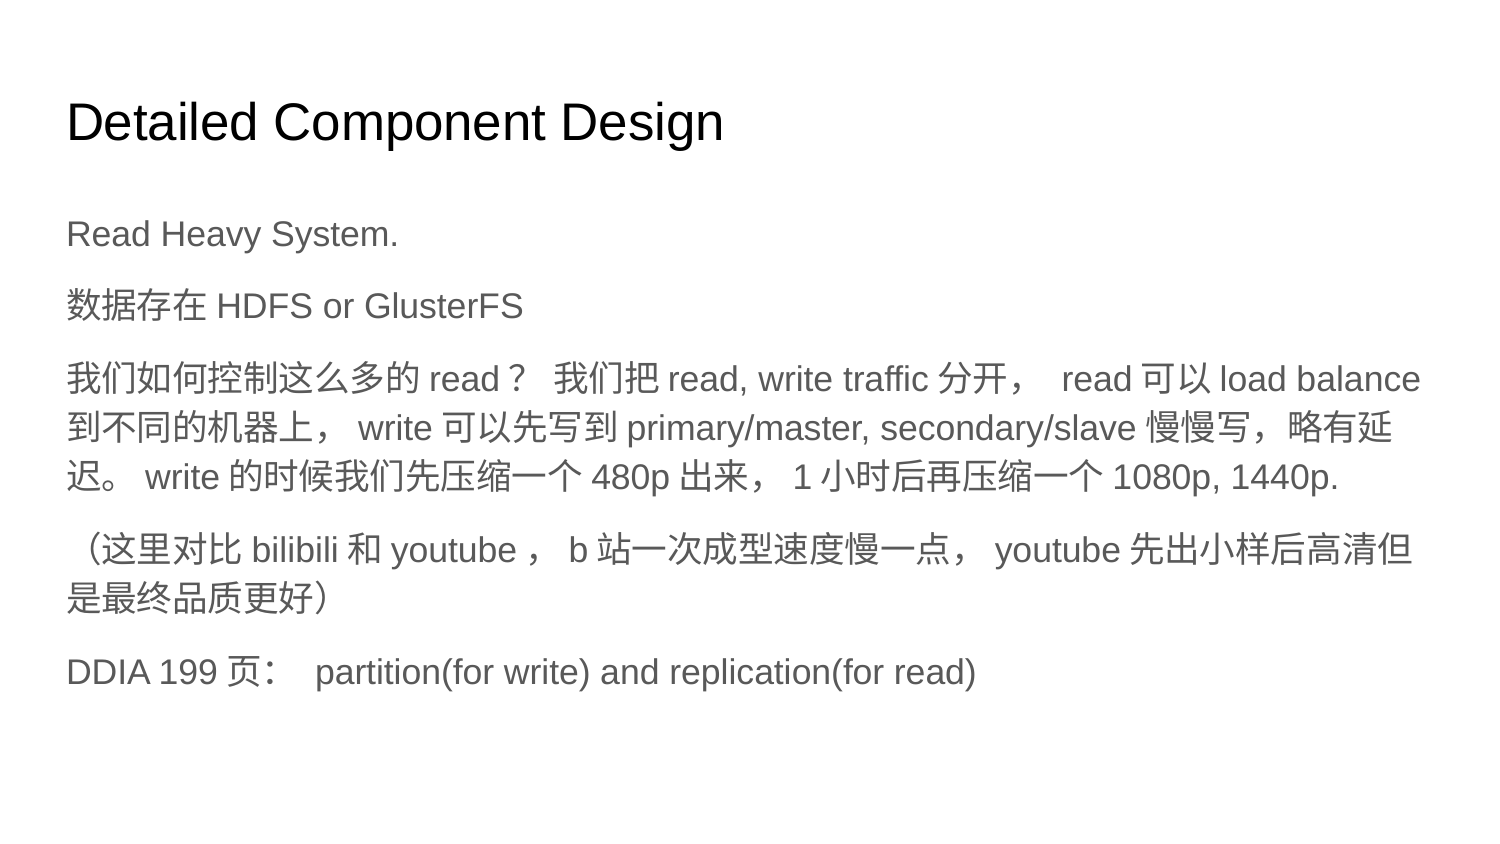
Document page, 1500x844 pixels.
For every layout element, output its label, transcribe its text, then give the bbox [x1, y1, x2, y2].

title Detailed Component Design [51, 72, 1449, 167]
list Read Heavy System. 数据存在HDFS or GlusterFS 我们如何控制这么多的read？ 我们把read, write traffic分开， read可以load balance到不同的机器上，write可以先写到primary/master, secondary/slave慢慢写，略有延迟。write的时候我们先压缩一个480p出来，1小时后再压缩一个1080p, 1440p. （这里对比bilibili和youtube，b站一次成型速度慢一点，youtube先出小样后高清但是最终品质更好） DDIA 199页： partition(for write) and replication(for read) [51, 189, 1449, 750]
